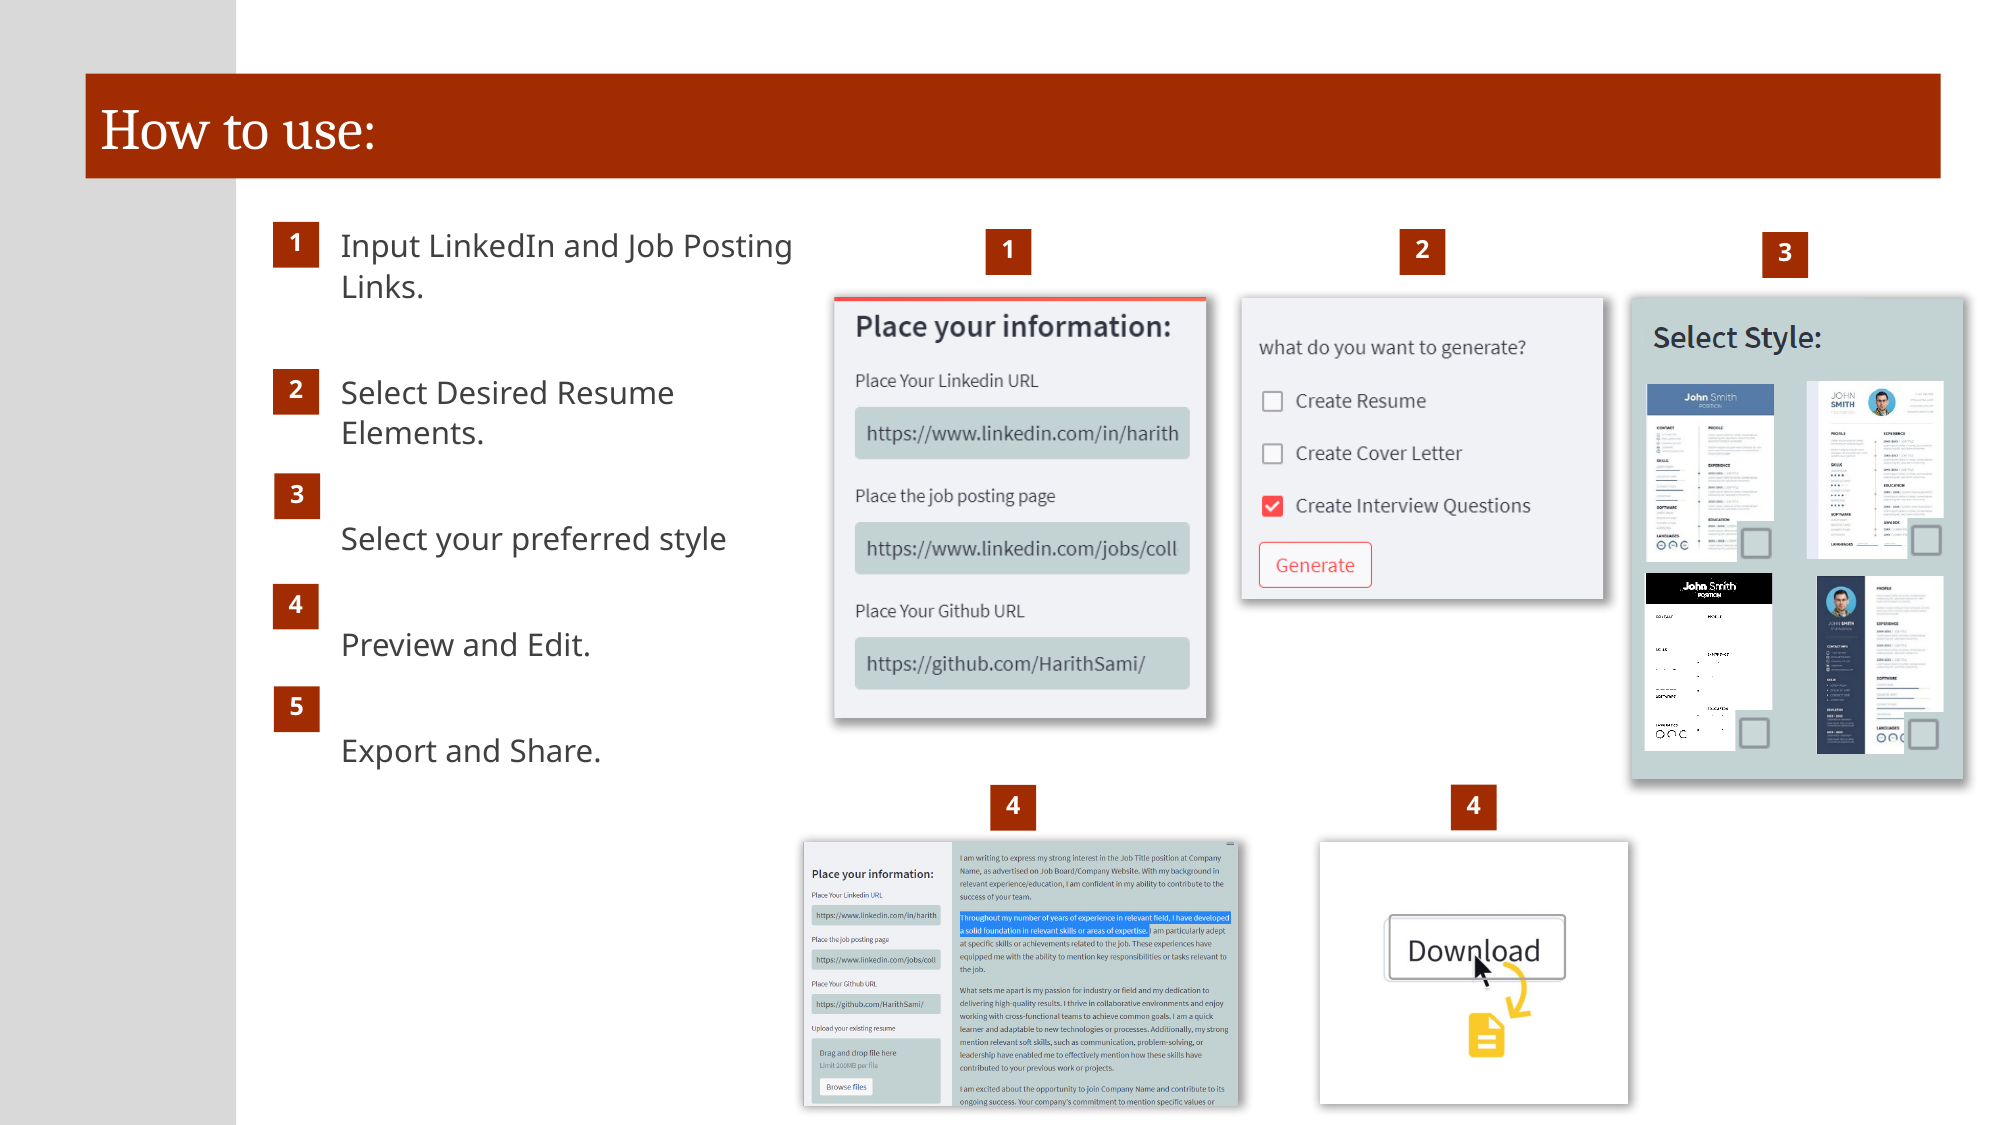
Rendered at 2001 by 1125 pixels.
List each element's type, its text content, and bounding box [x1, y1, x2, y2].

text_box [1753, 229, 1817, 278]
picture [803, 842, 1238, 1106]
picture [834, 297, 1207, 718]
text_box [977, 226, 1040, 275]
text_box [1631, 298, 1963, 779]
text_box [1442, 781, 1505, 831]
title How to use: [85, 73, 1941, 179]
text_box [265, 683, 328, 733]
picture [1241, 298, 1604, 599]
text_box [981, 781, 1045, 831]
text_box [1391, 226, 1454, 275]
picture [1315, 842, 1632, 1106]
text_box Input LinkedIn and Job Posting Links. Select Desired Resume Elements. Select your preferred style Preview and Edit. Export and Share. [325, 216, 820, 725]
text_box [264, 219, 328, 268]
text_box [264, 580, 327, 630]
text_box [264, 366, 328, 415]
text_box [265, 470, 329, 520]
